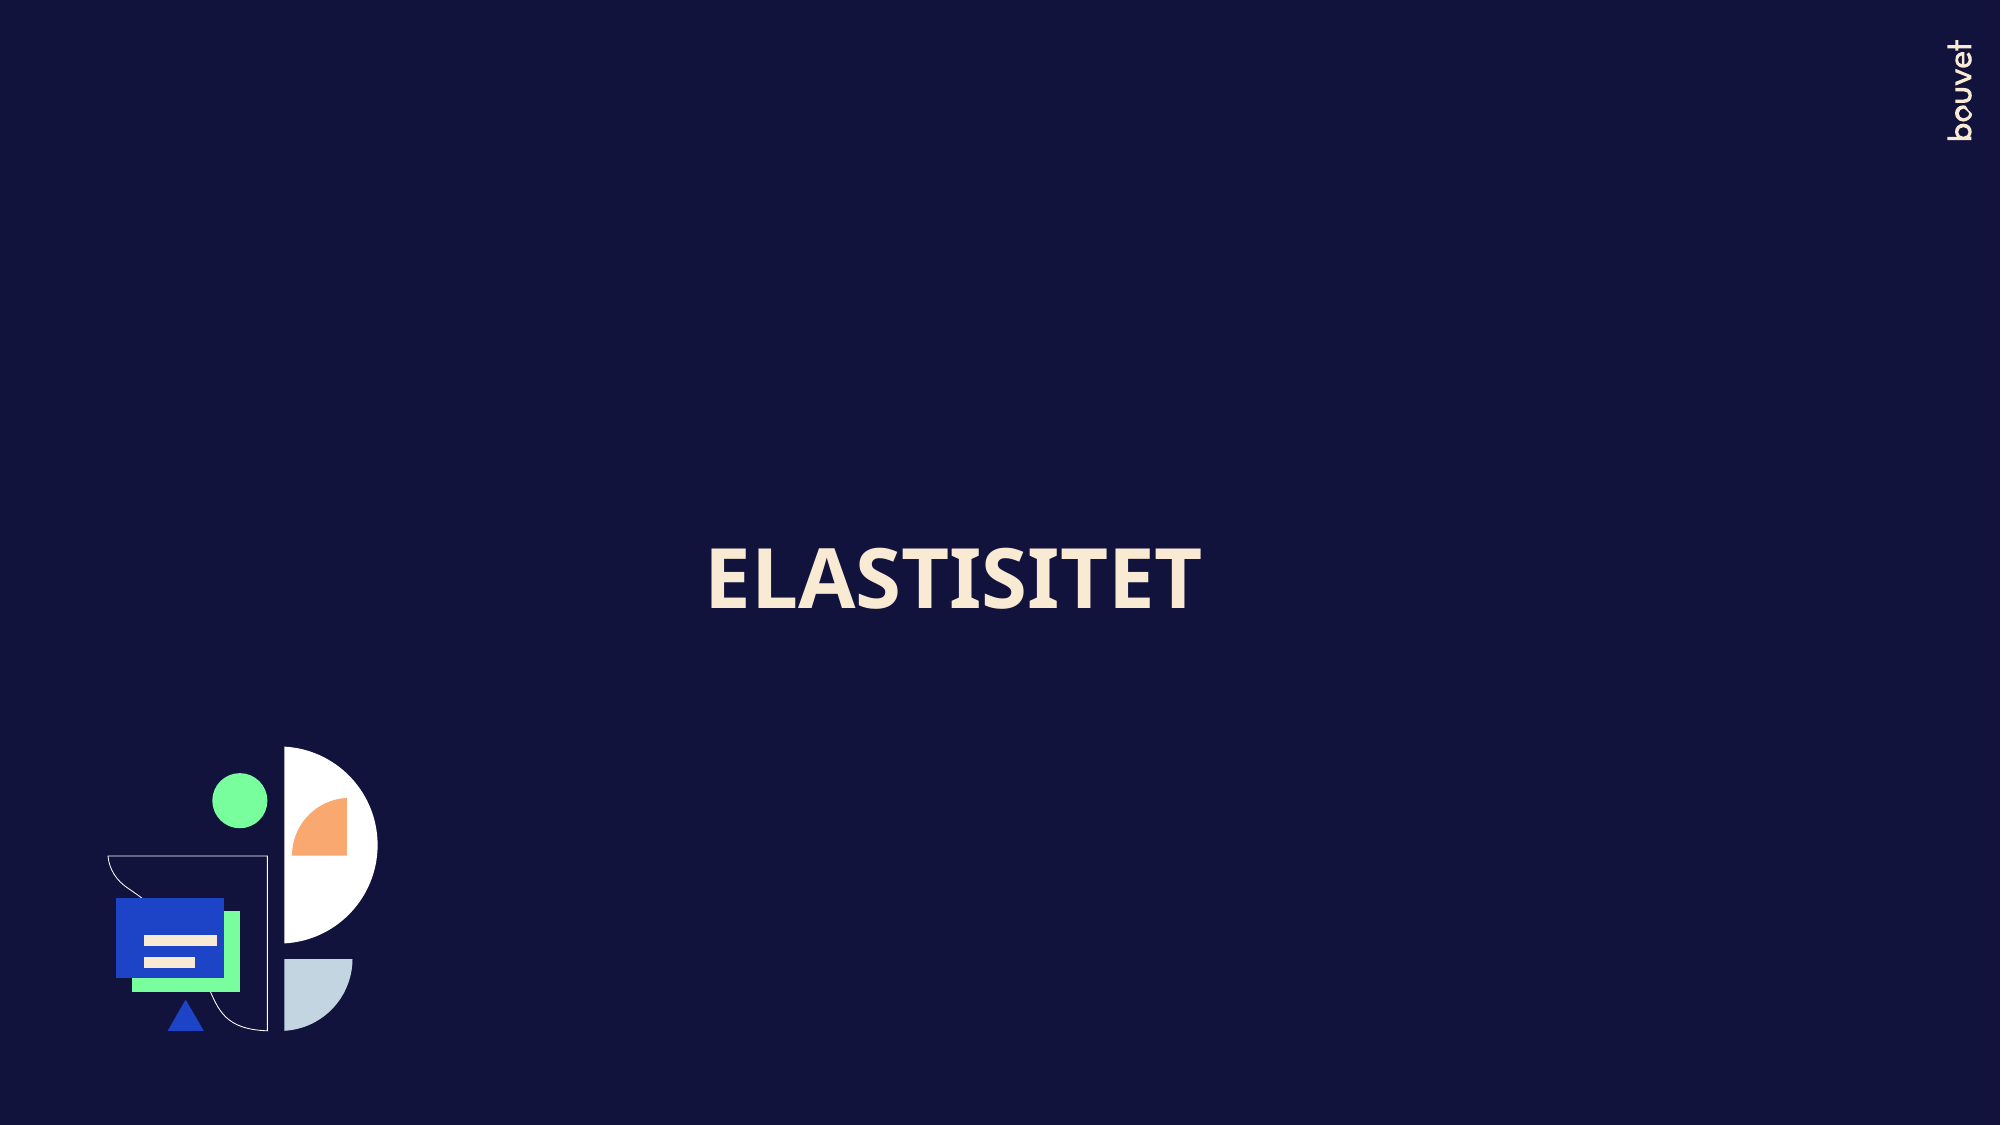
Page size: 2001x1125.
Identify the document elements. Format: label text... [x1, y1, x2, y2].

title ELASTISITET [704, 439, 1371, 725]
